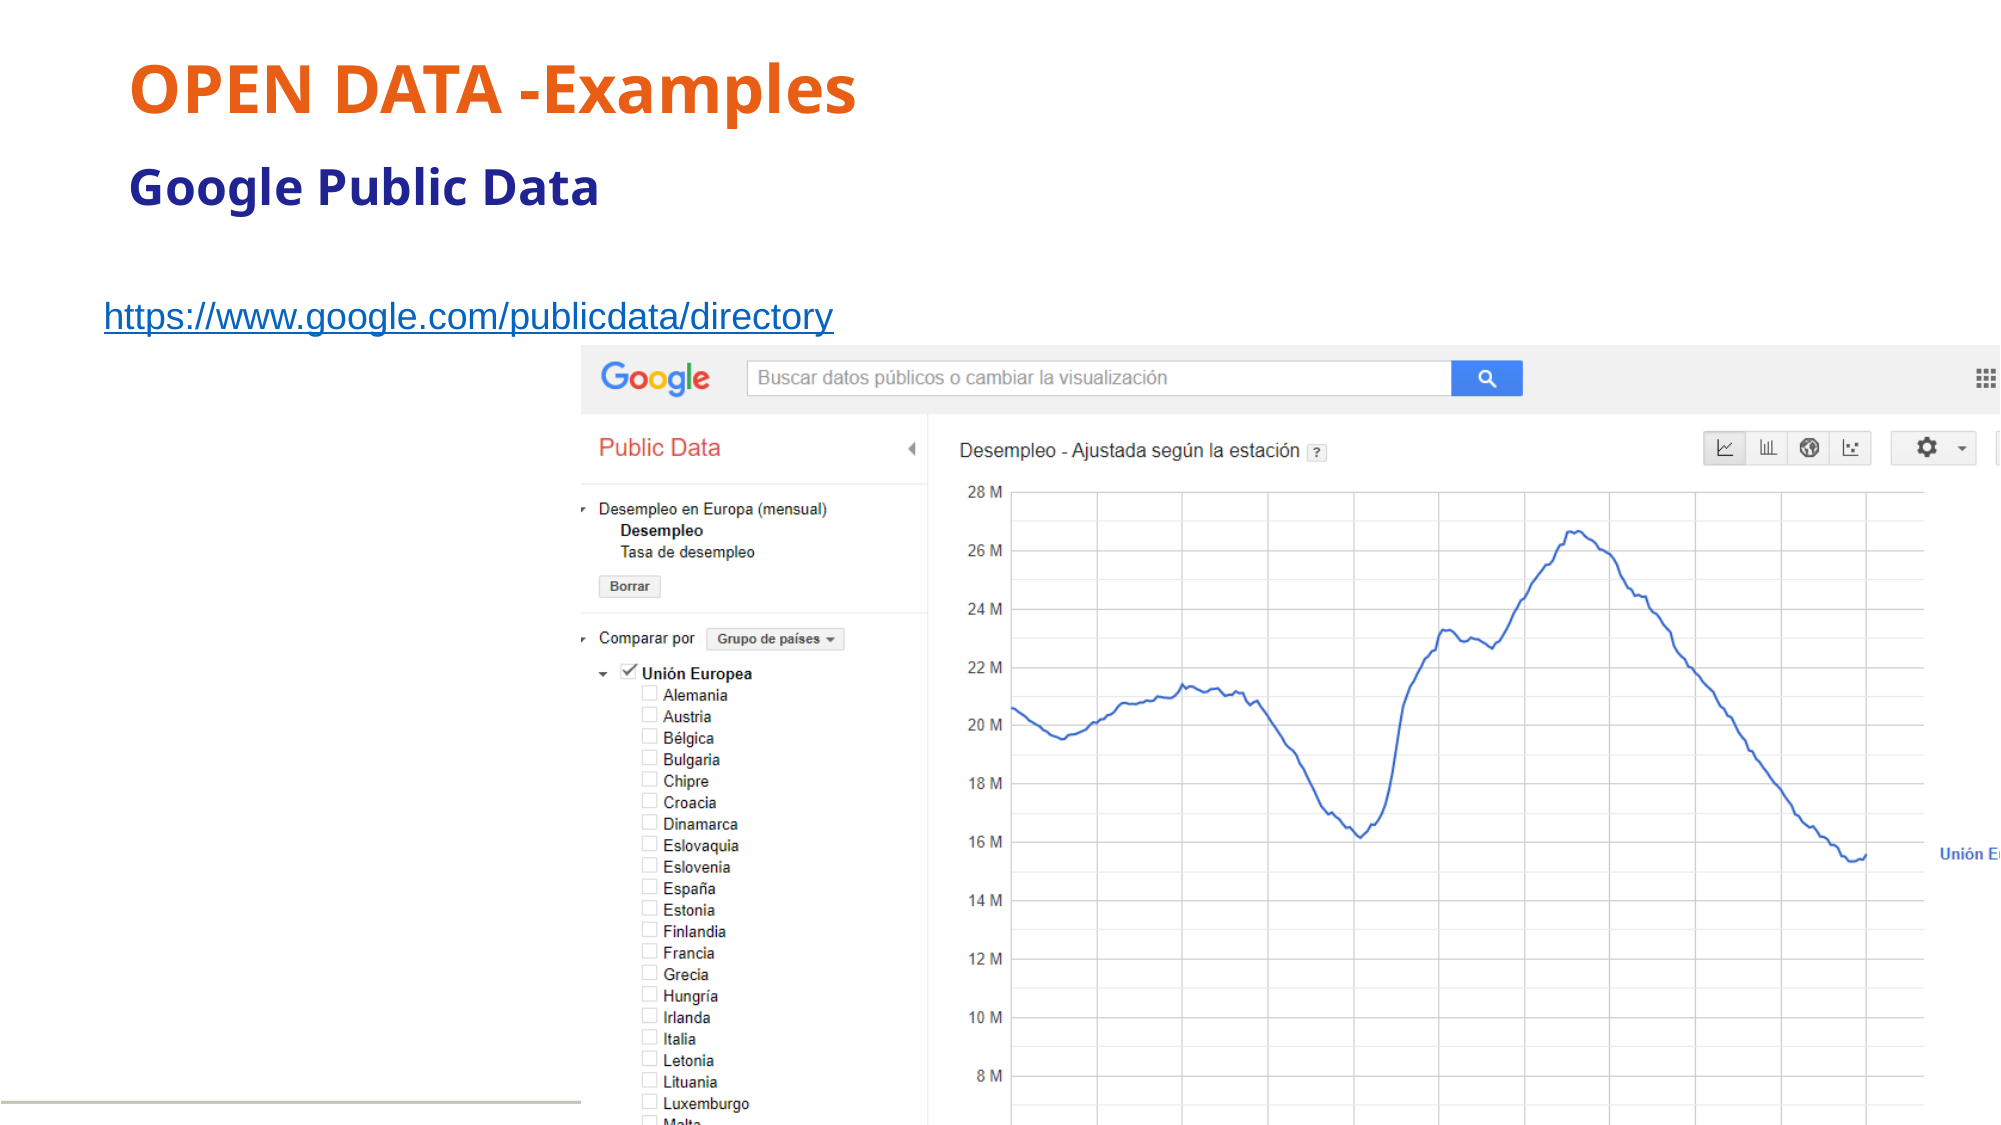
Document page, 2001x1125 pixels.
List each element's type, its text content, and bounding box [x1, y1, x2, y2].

list Google Public Data [114, 154, 1739, 226]
title OPEN DATA -Examples [114, 48, 1897, 155]
picture [1, 345, 2000, 1125]
list https://www.google.com/publicdata/directory [88, 225, 1657, 930]
